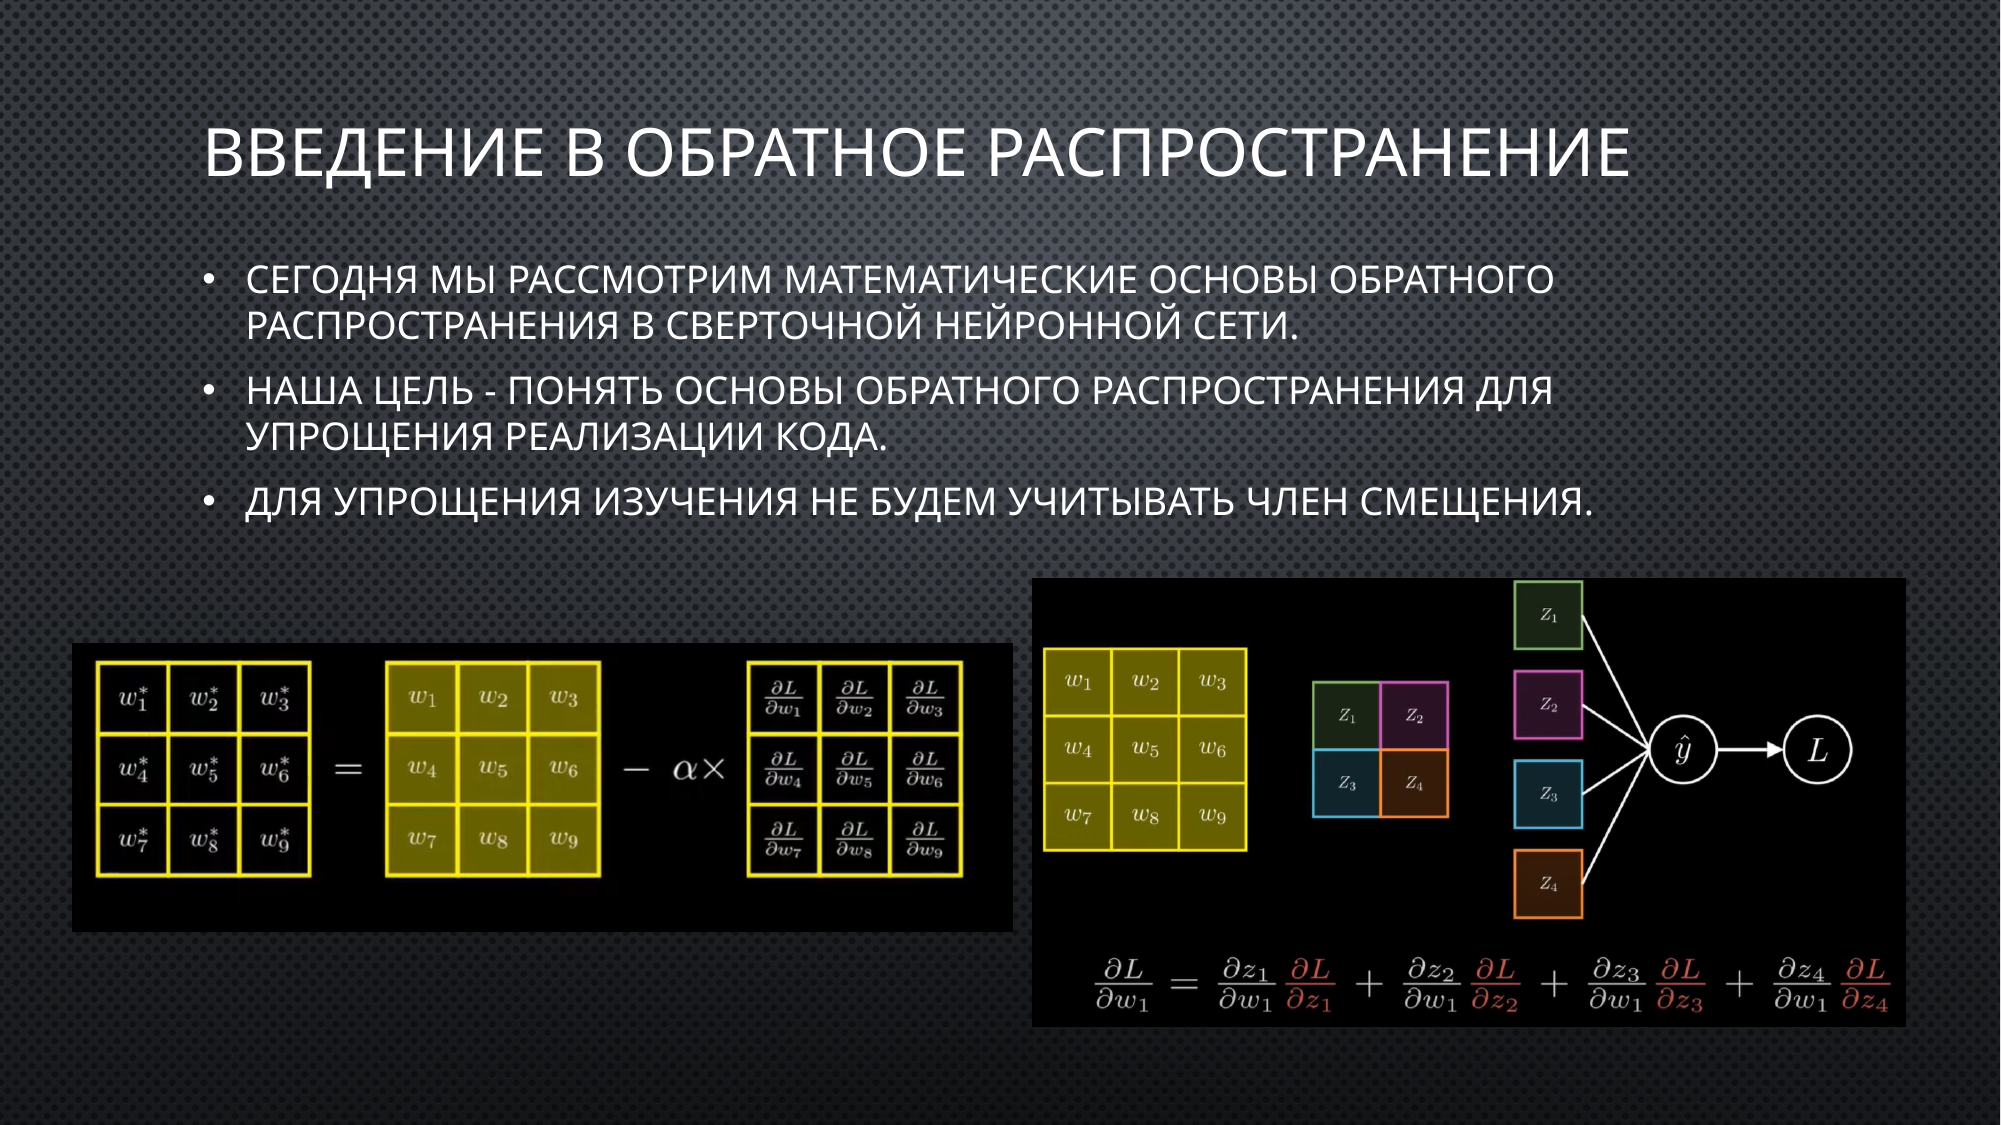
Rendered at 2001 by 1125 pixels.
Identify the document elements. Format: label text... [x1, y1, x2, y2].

list Сегодня мы рассмотрим математические основы обратного распространения в сверточной нейронной сети. Наша цель - понять основы обратного распространения для упрощения реализации кода. Для упрощения изучения не будем учитывать член смещения. [187, 246, 1813, 532]
picture [1032, 578, 1906, 1027]
title Введение в обратное распространение [187, 99, 1813, 200]
picture [71, 643, 1013, 932]
